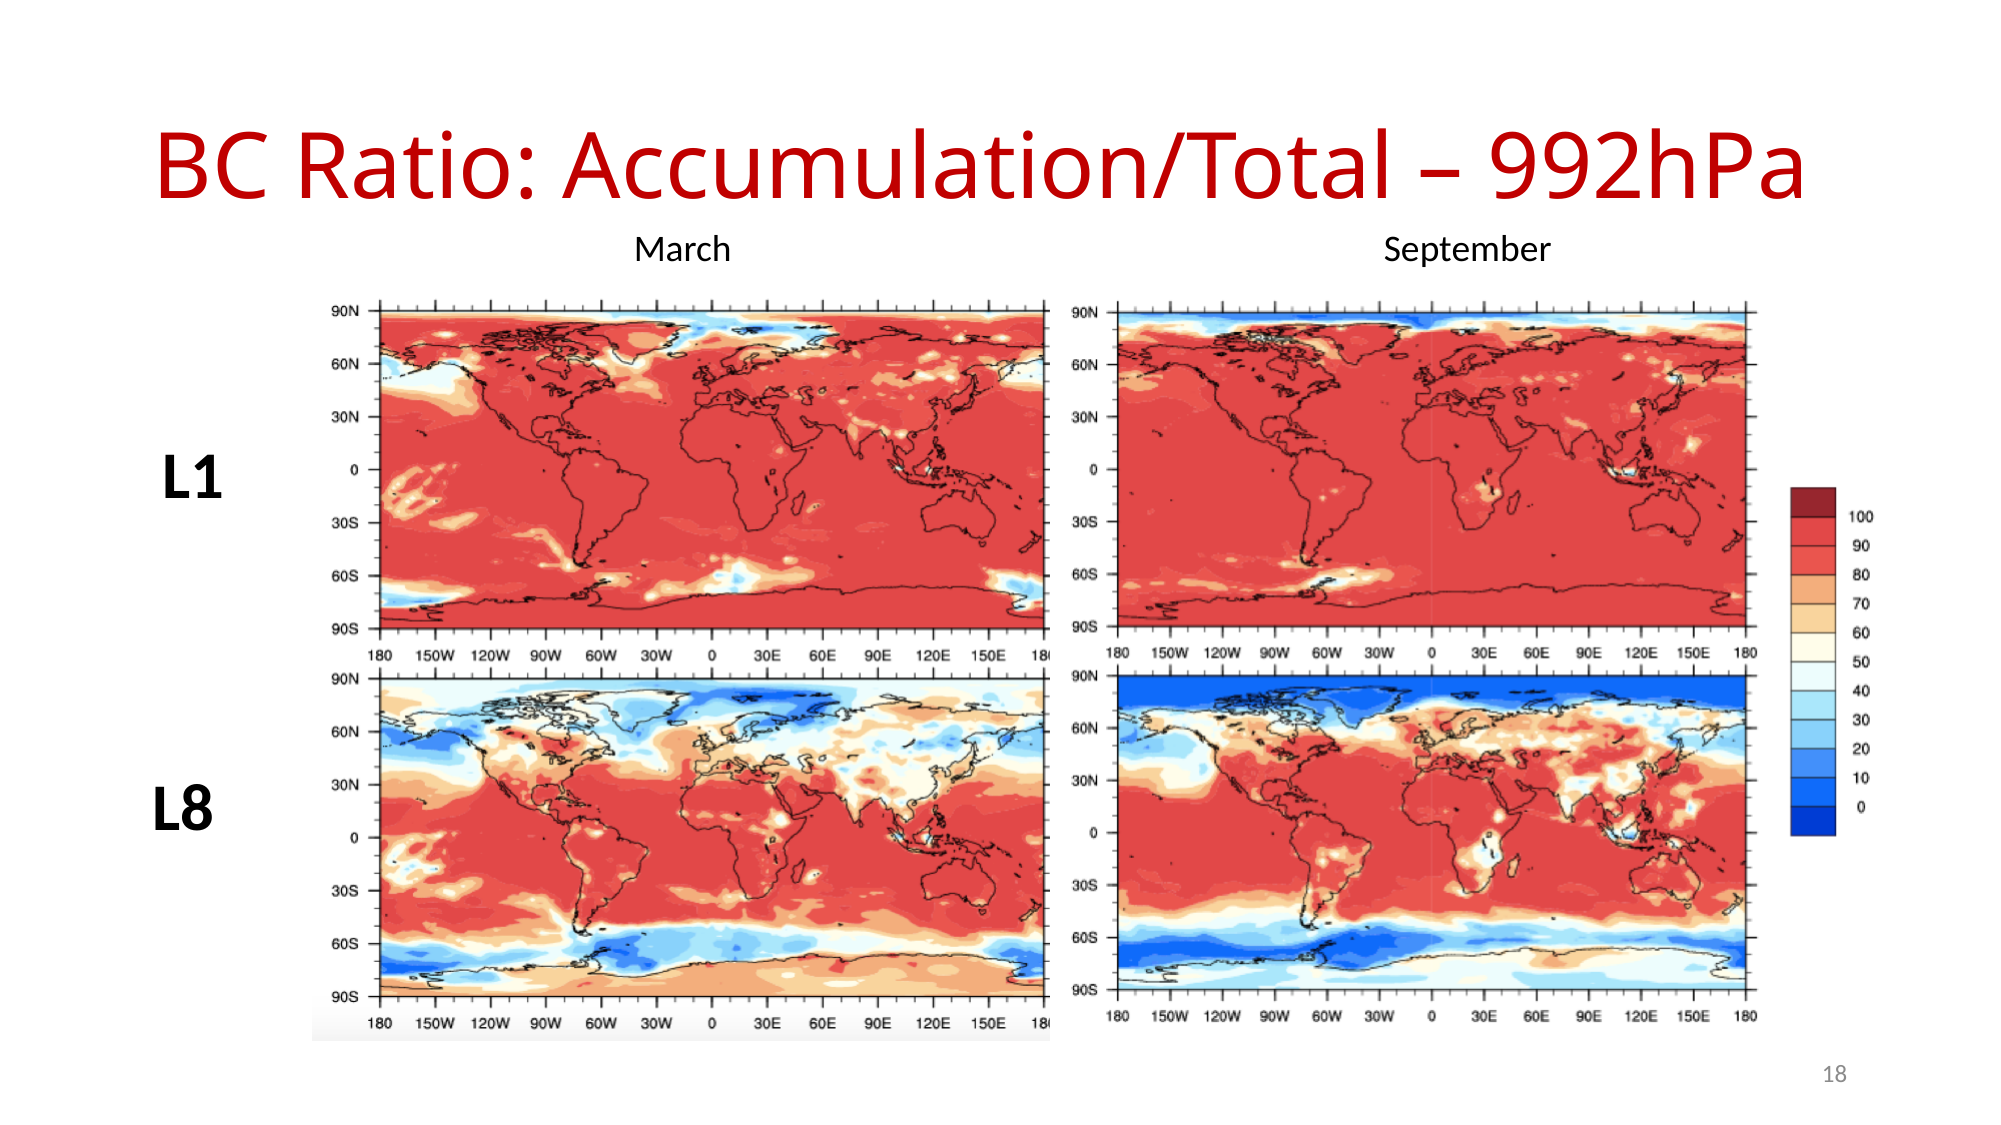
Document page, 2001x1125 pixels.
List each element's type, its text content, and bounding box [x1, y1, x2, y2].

text_box March September [618, 216, 1717, 277]
title BC Ratio: Accumulation/Total – 992hPa [137, 59, 1863, 278]
picture [312, 274, 1891, 1046]
text_box L8 [137, 756, 259, 852]
slide_number 18 [1412, 1046, 1863, 1103]
text_box L1 [147, 424, 269, 520]
